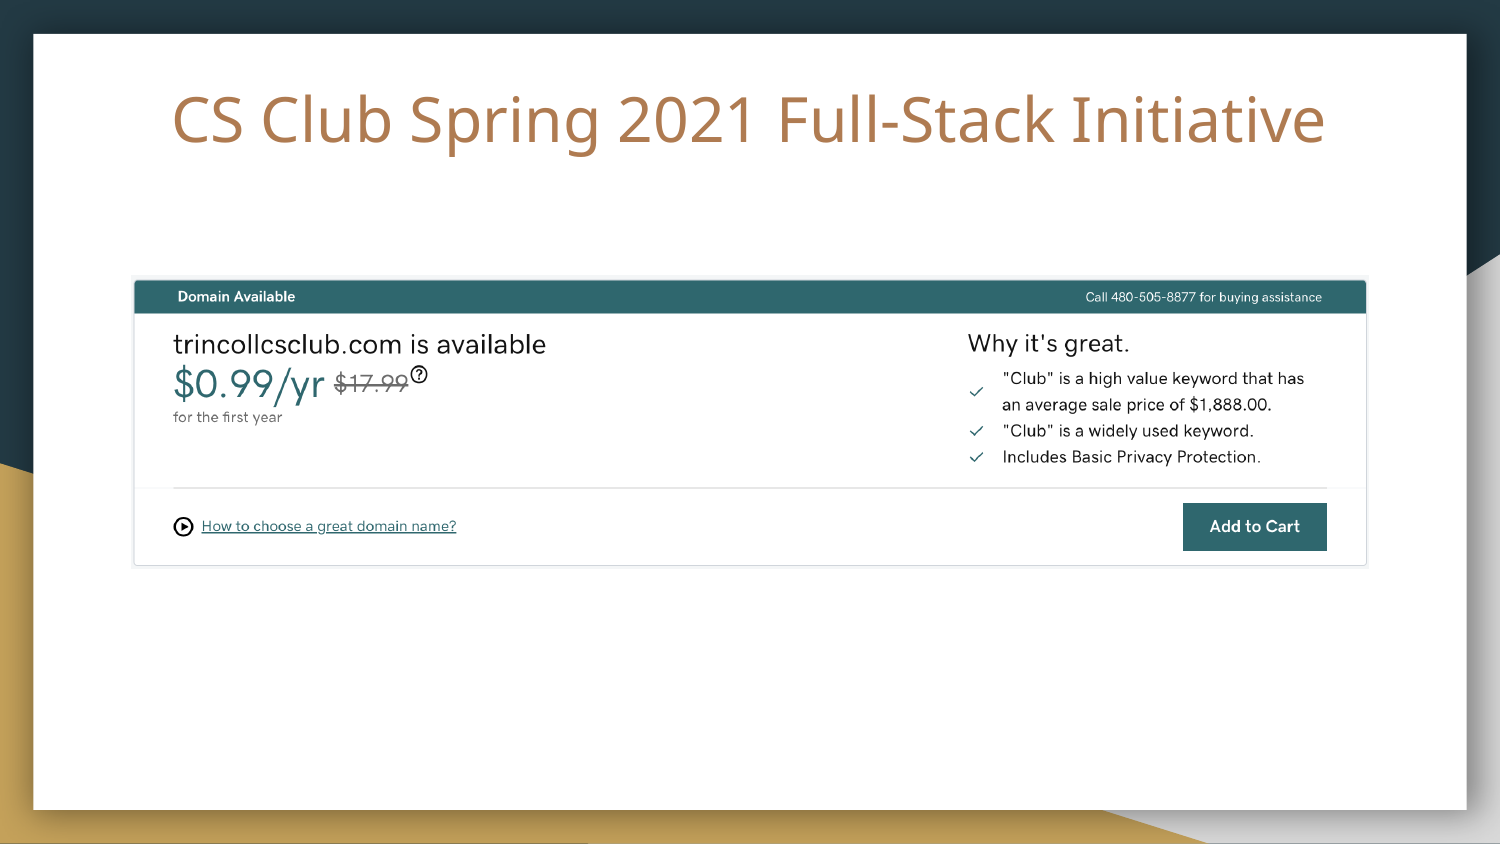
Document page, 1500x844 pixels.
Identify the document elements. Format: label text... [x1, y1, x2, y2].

title CS Club Spring 2021 Full-Stack Initiative [134, 64, 1366, 222]
picture [131, 274, 1369, 569]
